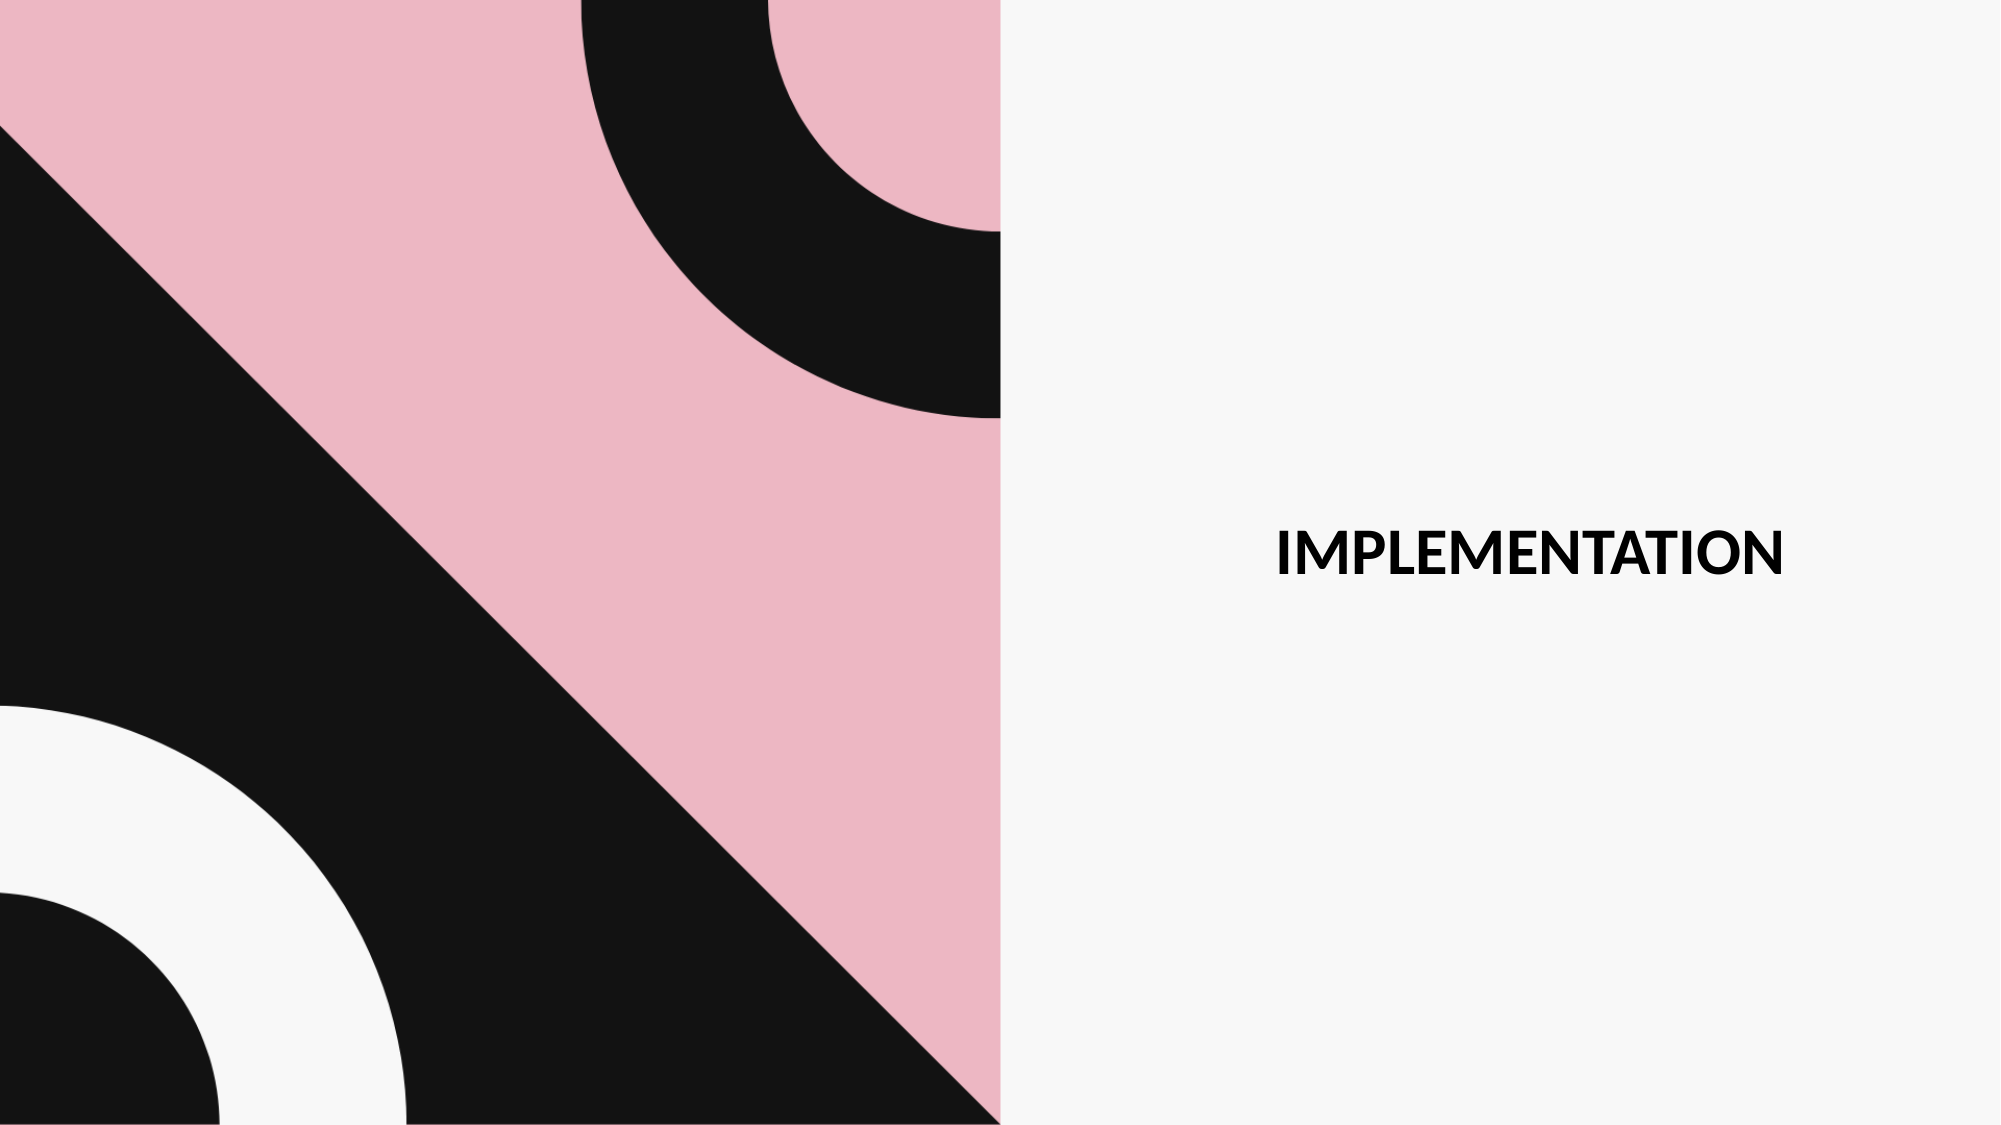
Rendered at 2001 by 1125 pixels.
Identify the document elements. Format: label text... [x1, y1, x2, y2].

picture [0, 0, 2001, 1125]
text_box IMPLEMENTATION [1260, 500, 1846, 595]
